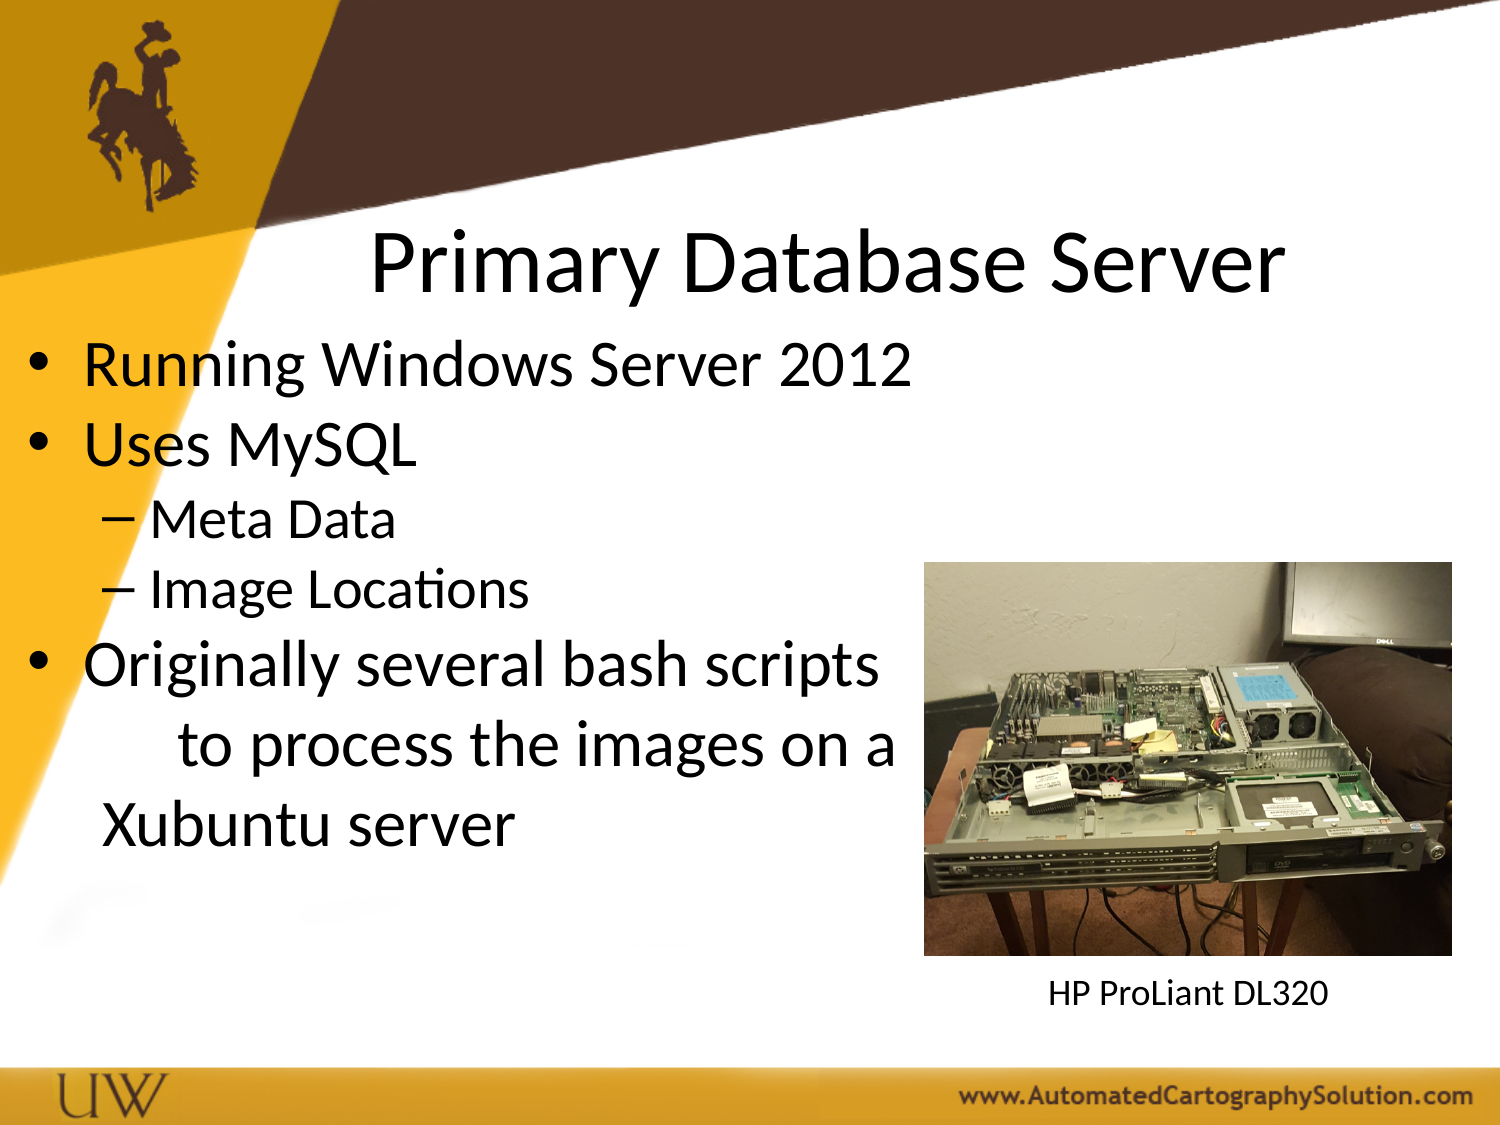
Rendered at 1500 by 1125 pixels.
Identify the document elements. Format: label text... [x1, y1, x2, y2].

text_box HP ProLiant DL320 [1033, 965, 1344, 1021]
text_box Primary Database Server [154, 162, 1500, 350]
text_box Running Windows Server 2012 Uses MySQL Meta Data Image Locations Originally several bash scripts to process the images on a Xubuntu server [12, 312, 1363, 1055]
picture [0, 0, 1500, 1125]
